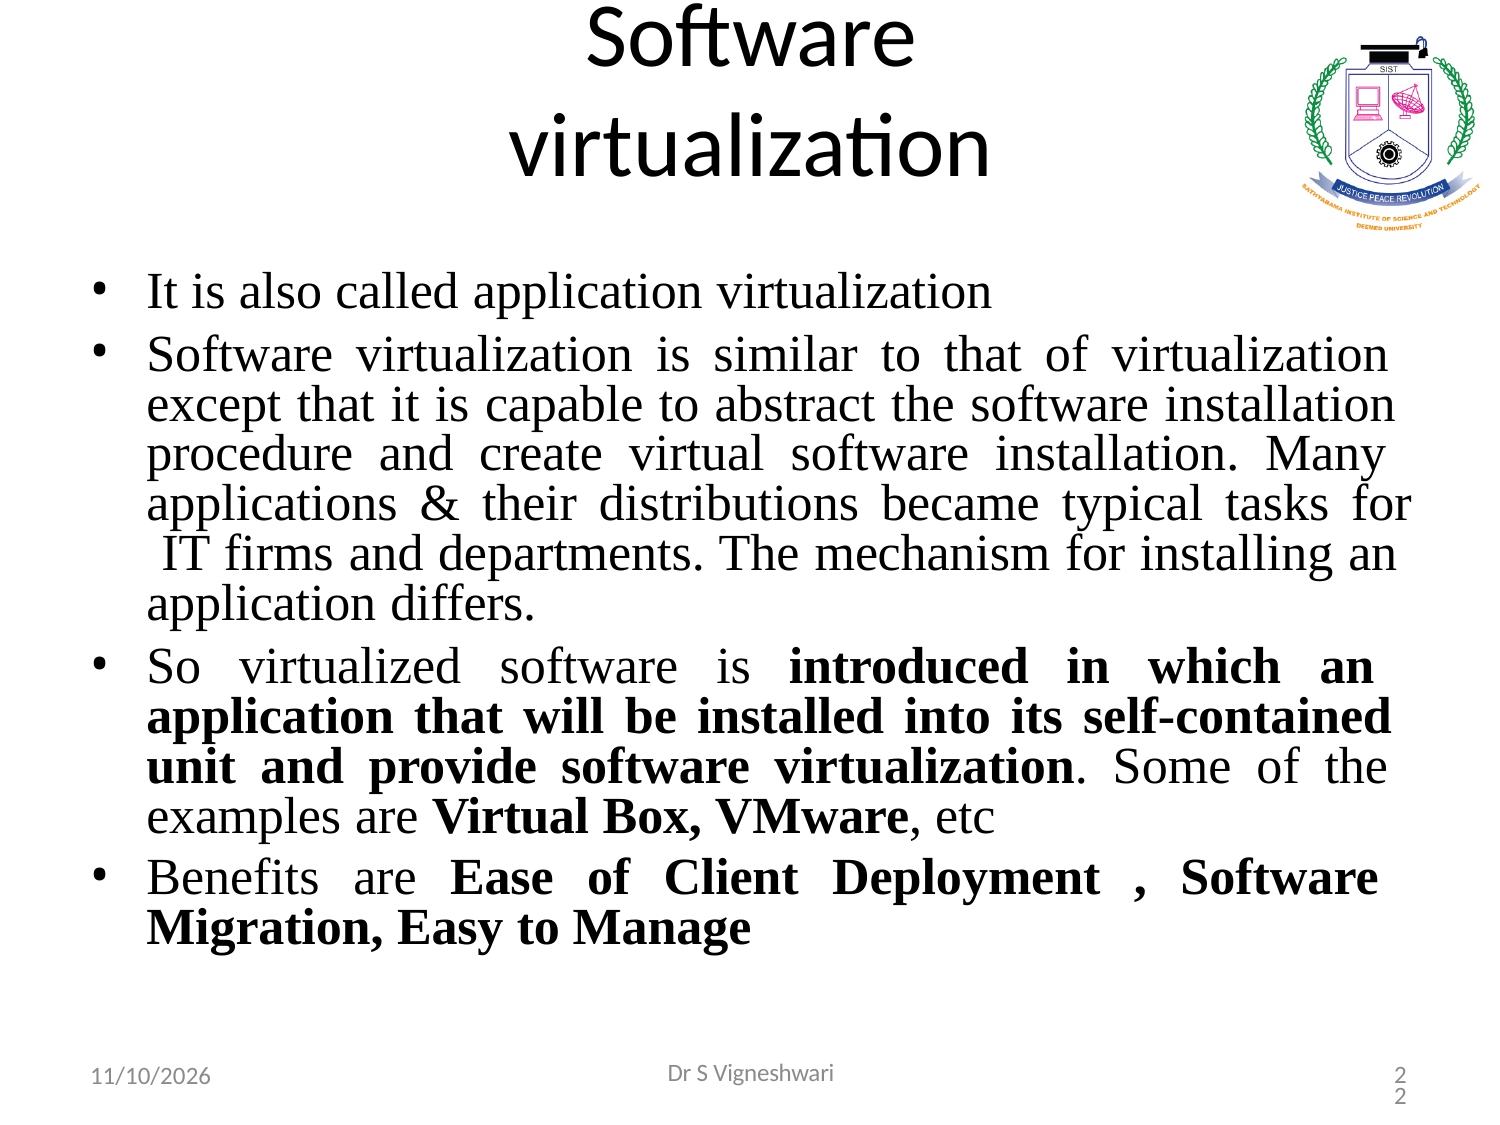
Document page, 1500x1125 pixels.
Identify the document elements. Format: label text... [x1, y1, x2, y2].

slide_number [75, 1046, 420, 1103]
slide_number 22 [1379, 1060, 1417, 1090]
picture [1280, 30, 1500, 251]
title Software virtualization [337, 0, 1164, 196]
text_box It is also called application virtualization Software virtualization is similar to that of virtualization except that it is capable to abstract the software installation procedure and create virtual software installation. Many applications & their distributions became typical tasks for IT firms and departments. The mechanism for installing an application differs. So virtualized software is introduced in which an application that will be installed into its self-contained unit and provide software virtualization. Some of the examples are Virtual Box, VMware, etc Benefits are Ease of Client Deployment , Software Migration, Easy to Manage [87, 254, 1413, 956]
footer Dr S Vigneshwari [528, 956, 972, 1125]
